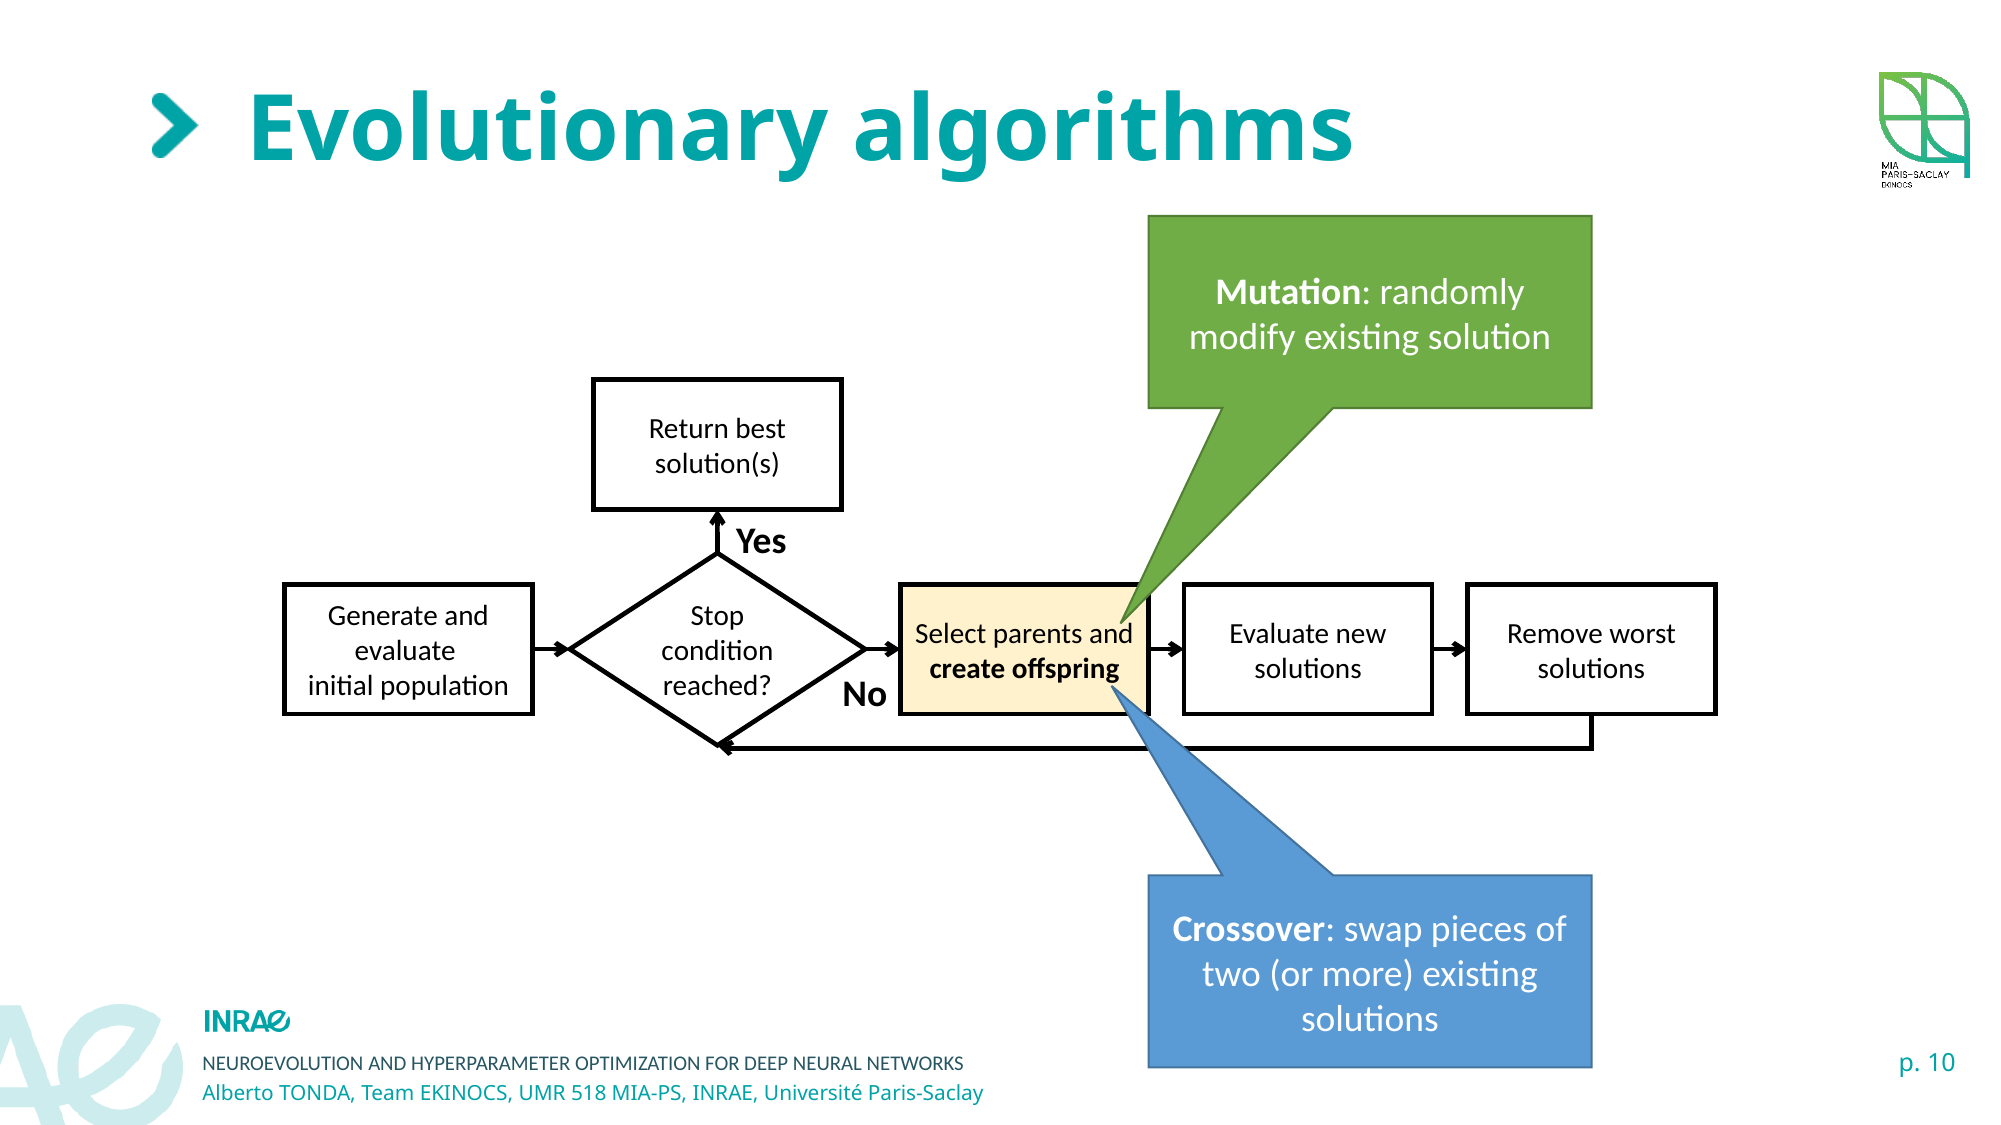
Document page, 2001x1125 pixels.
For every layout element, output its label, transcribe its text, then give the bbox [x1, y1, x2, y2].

picture [1862, 54, 1986, 205]
title Evolutionary algorithms [137, 59, 1863, 203]
picture [0, 996, 329, 1125]
text_box Mutation: randomly modify existing solution [1147, 214, 1593, 379]
text_box Crossover: swap pieces of two (or more) existing solutions [1145, 746, 1593, 1069]
picture [152, 93, 200, 158]
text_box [284, 379, 1716, 746]
